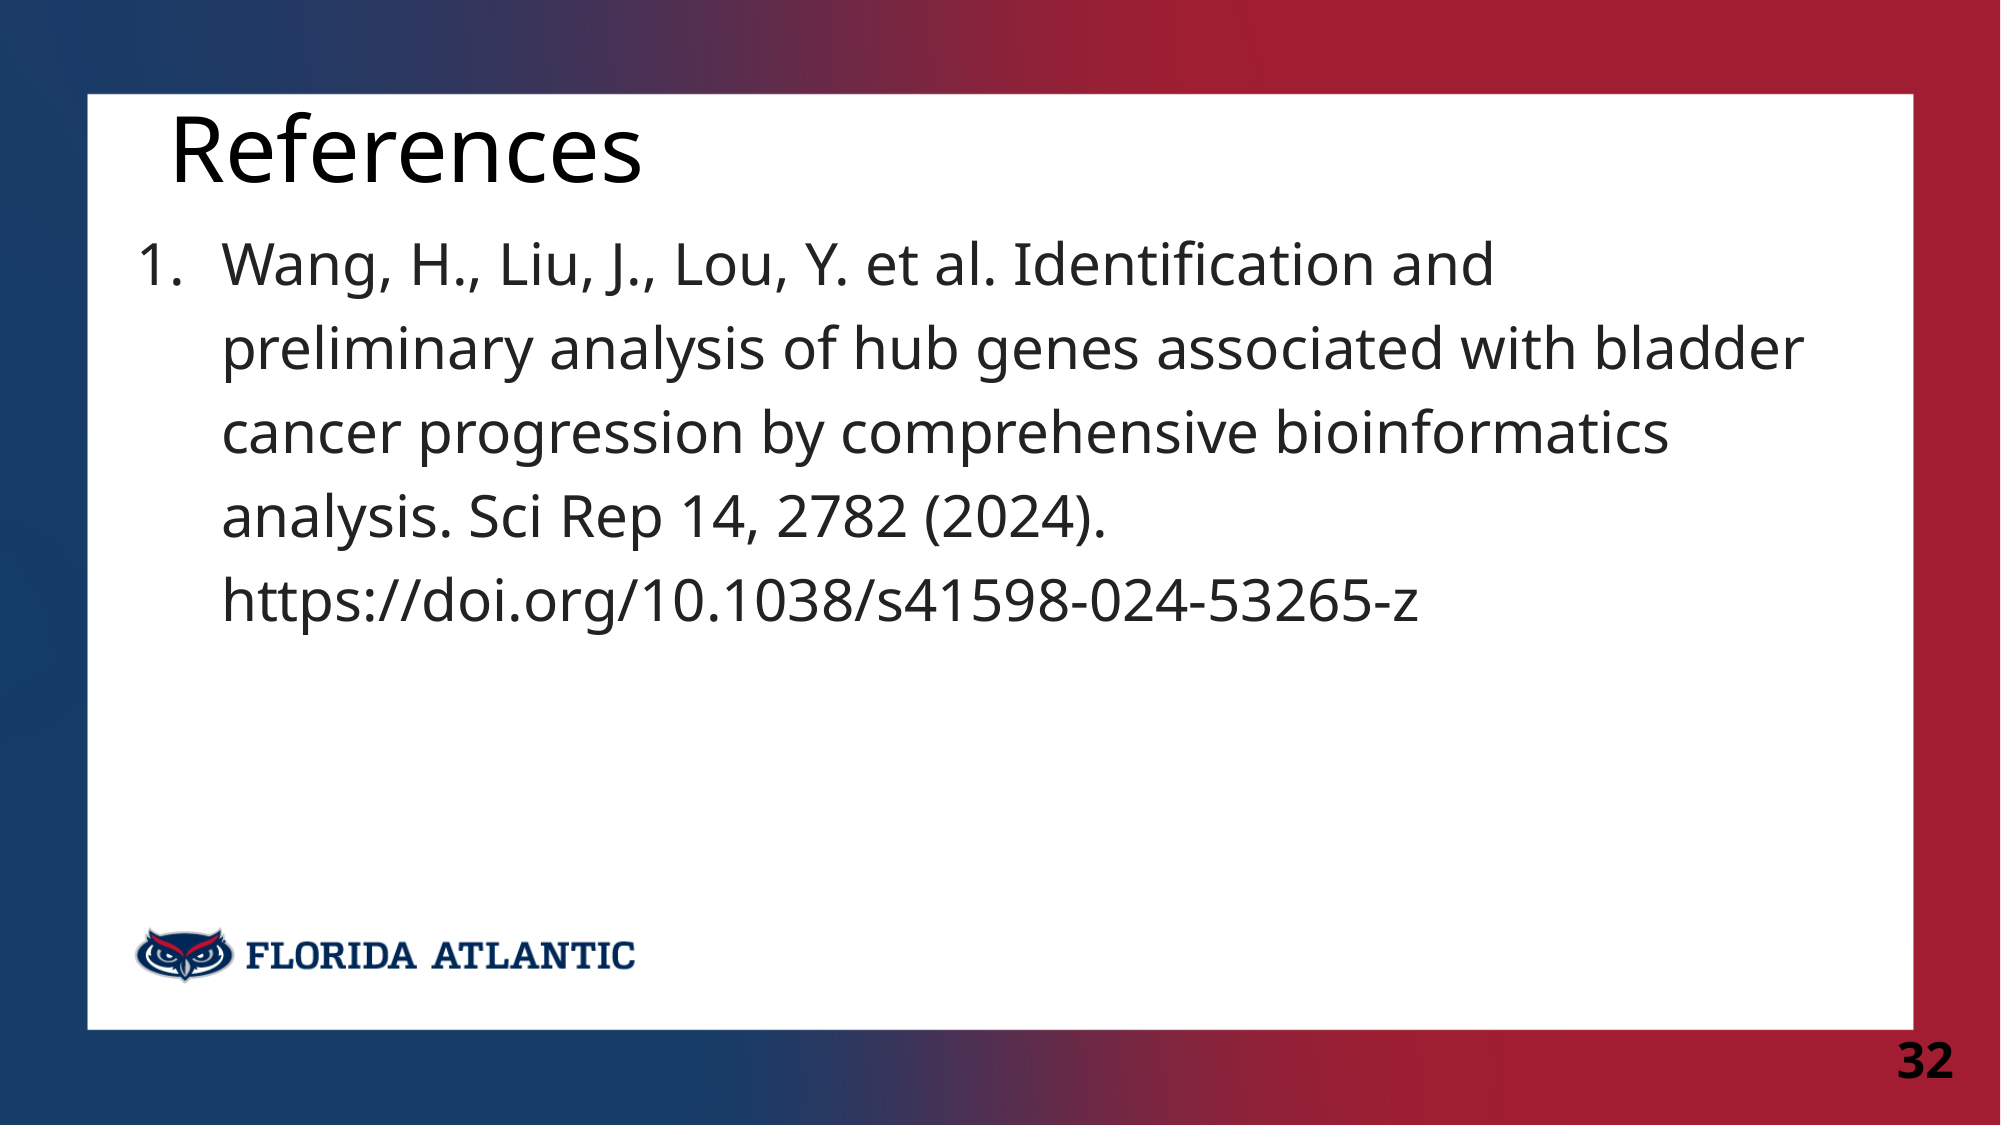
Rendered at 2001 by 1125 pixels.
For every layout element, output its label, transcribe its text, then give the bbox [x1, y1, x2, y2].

picture [0, 0, 2001, 1125]
title References [153, 71, 1879, 234]
slide_number 32 [1881, 1032, 2000, 1093]
list Wang, H., Liu, J., Lou, Y. et al. Identification and preliminary analysis of hub genes associated with bladder cancer progression by comprehensive bioinformatics analysis. Sci Rep 14, 2782 (2024). https://doi.org/10.1038/s41598-024-53265-z [121, 206, 1831, 919]
